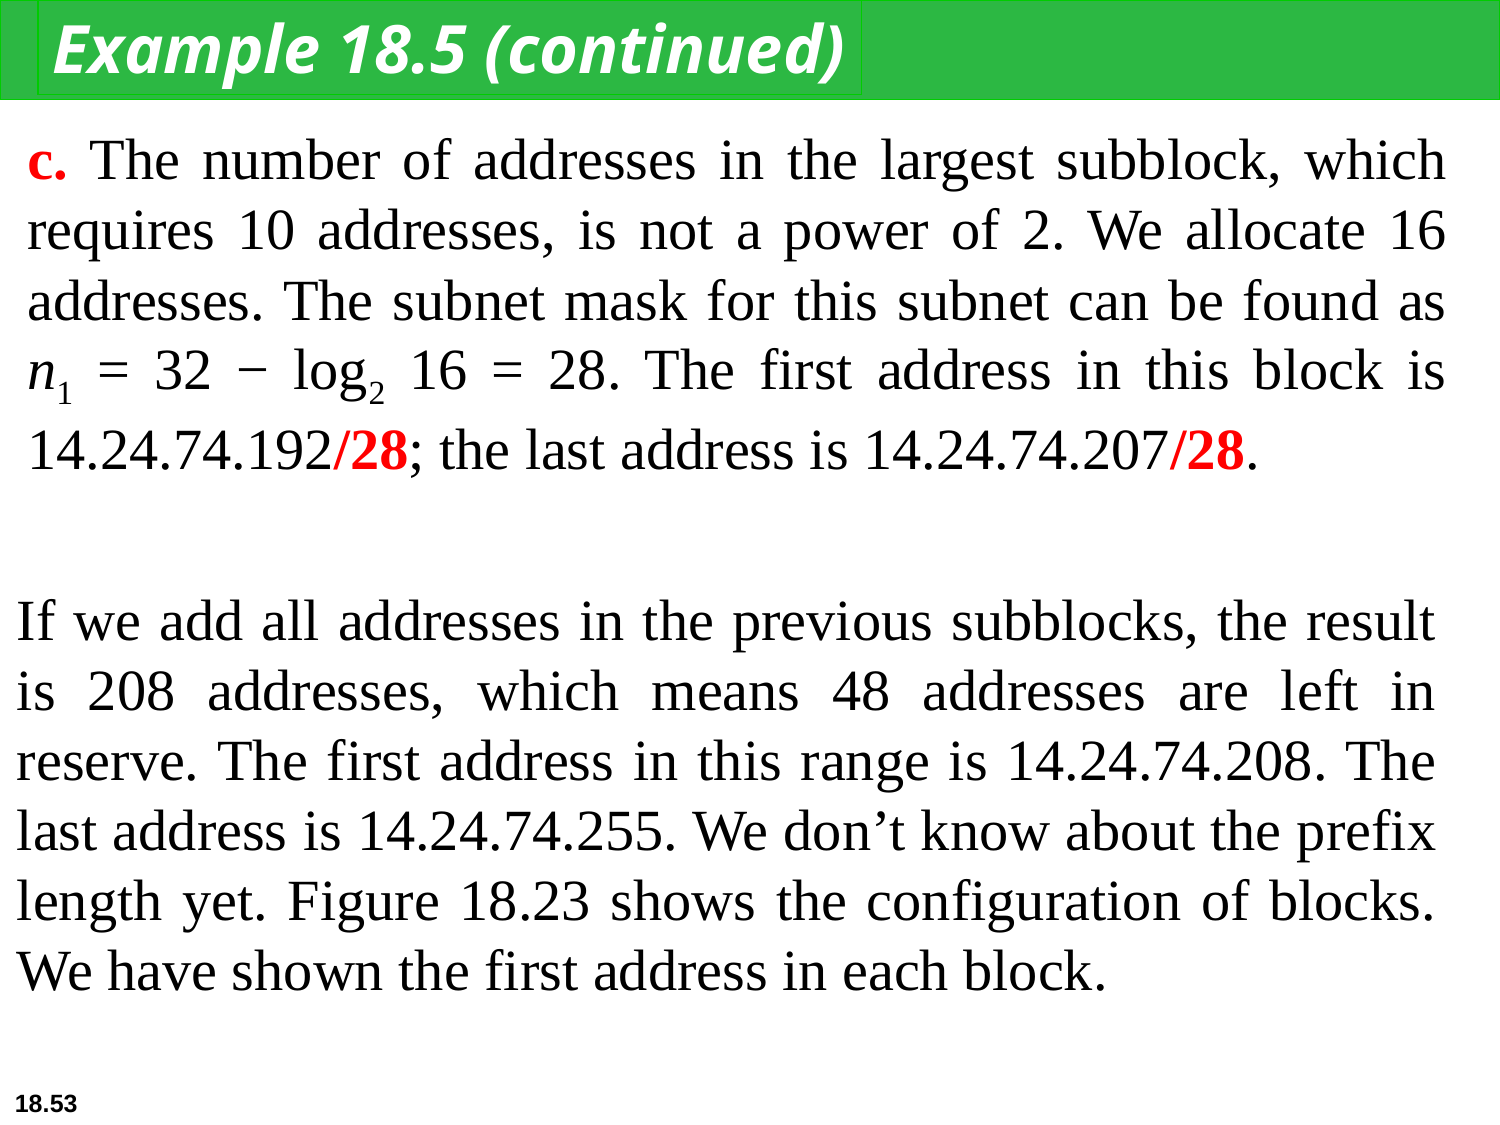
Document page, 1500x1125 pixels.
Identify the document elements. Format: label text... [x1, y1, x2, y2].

text_box If we add all addresses in the previous subblocks, the result is 208 addresses, which means 48 addresses are left in reserve. The first address in this range is 14.24.74.208. The last address is 14.24.74.255. We don’t know about the prefix length yet. Figure 18.23 shows the configuration of blocks. We have shown the first address in each block. [2, 574, 1452, 1010]
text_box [0, 0, 1500, 100]
text_box 18.7 [0, 1050, 313, 1125]
text_box c. The number of addresses in the largest subblock, which requires 10 addresses, is not a power of 2. We allocate 16 addresses. The subnet mask for this subnet can be found as n1 = 32 − log2 16 = 28. The first address in this block is 14.24.74.192/28; the last address is 14.24.74.207/28. [12, 114, 1463, 489]
